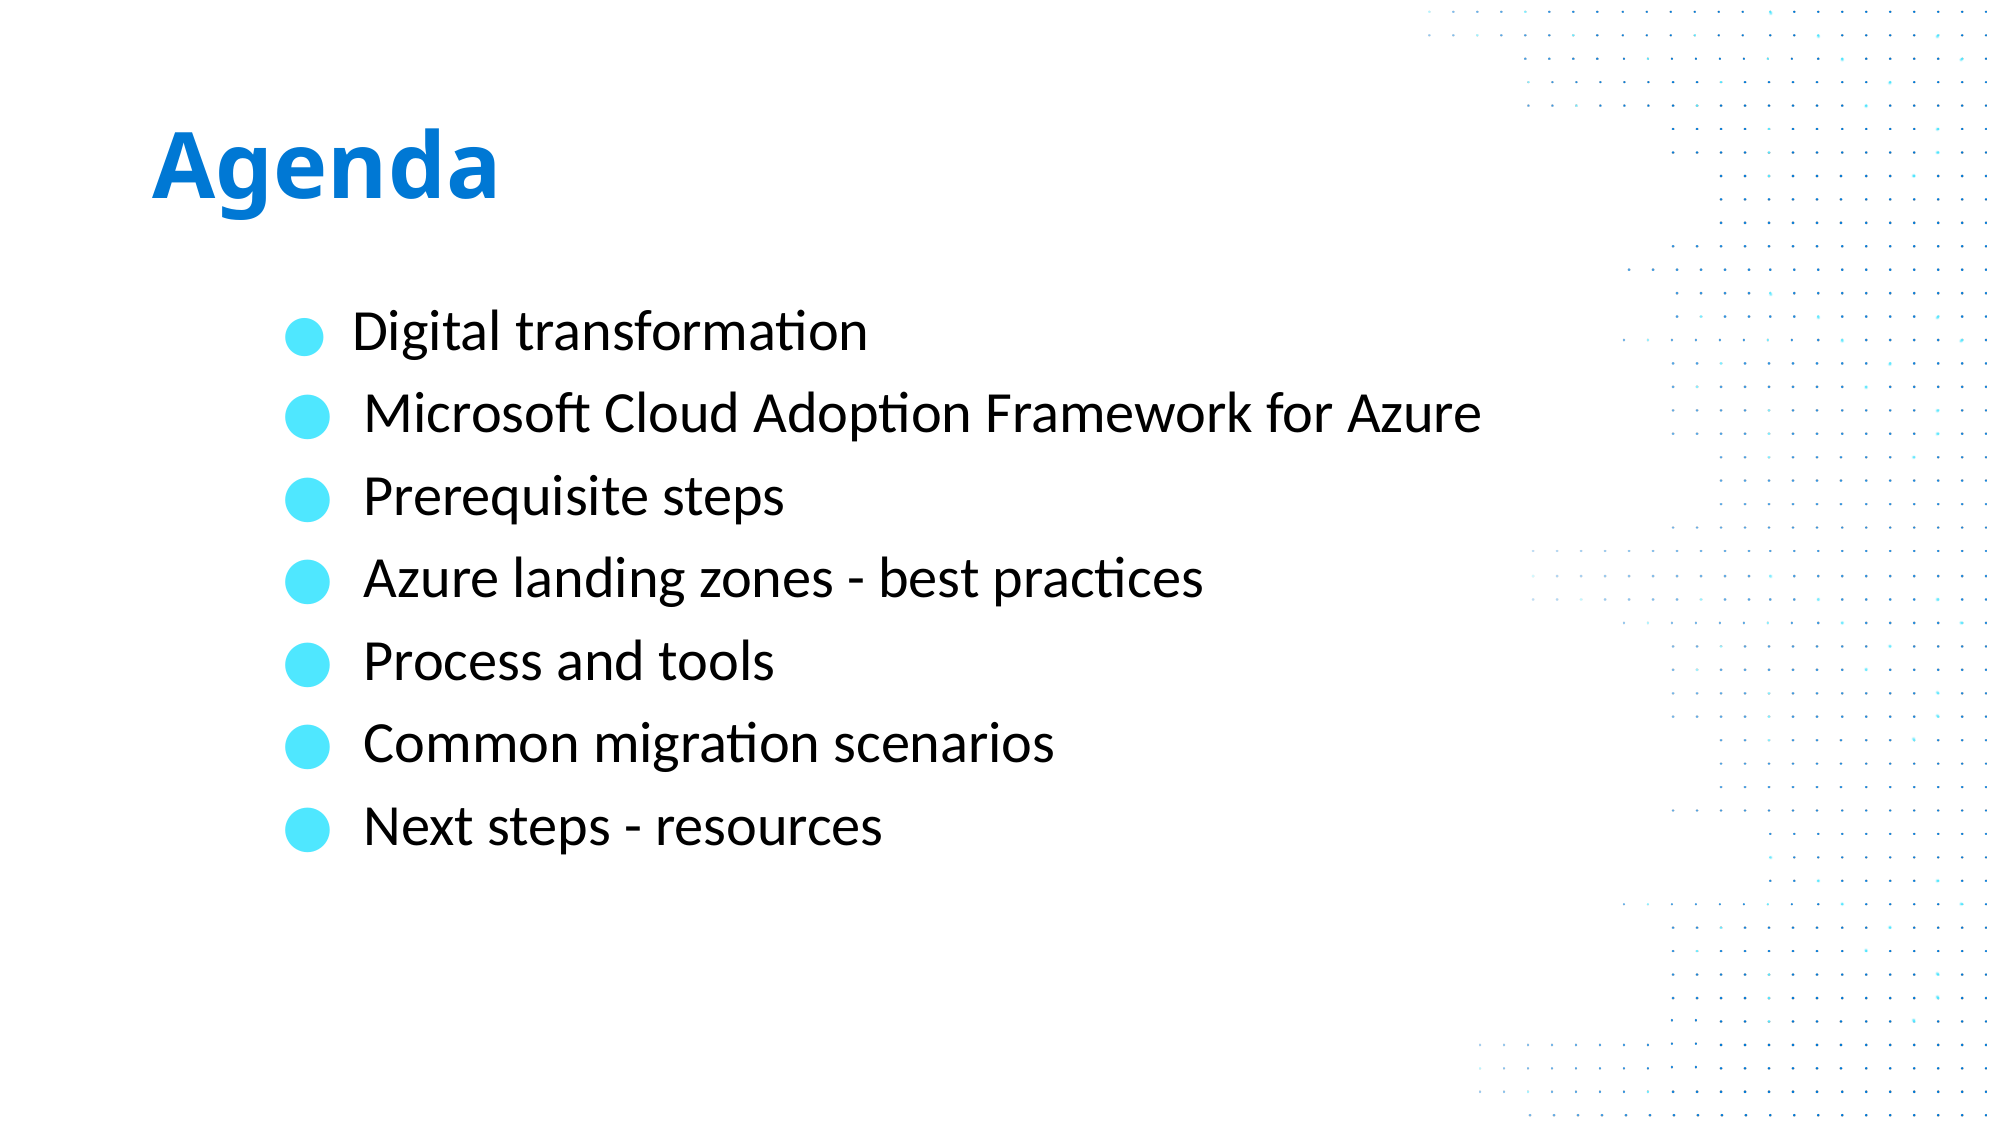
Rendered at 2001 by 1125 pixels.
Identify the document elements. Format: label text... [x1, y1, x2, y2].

text_box ● Digital transformation ● Microsoft Cloud Adoption Framework for Azure ● Prerequisite steps ● Azure landing zones - best practices ● Process and tools ● Common migration scenarios ● Next steps - resources [267, 284, 1428, 1105]
picture [1428, 8, 1987, 1117]
title Agenda [137, 59, 1428, 278]
